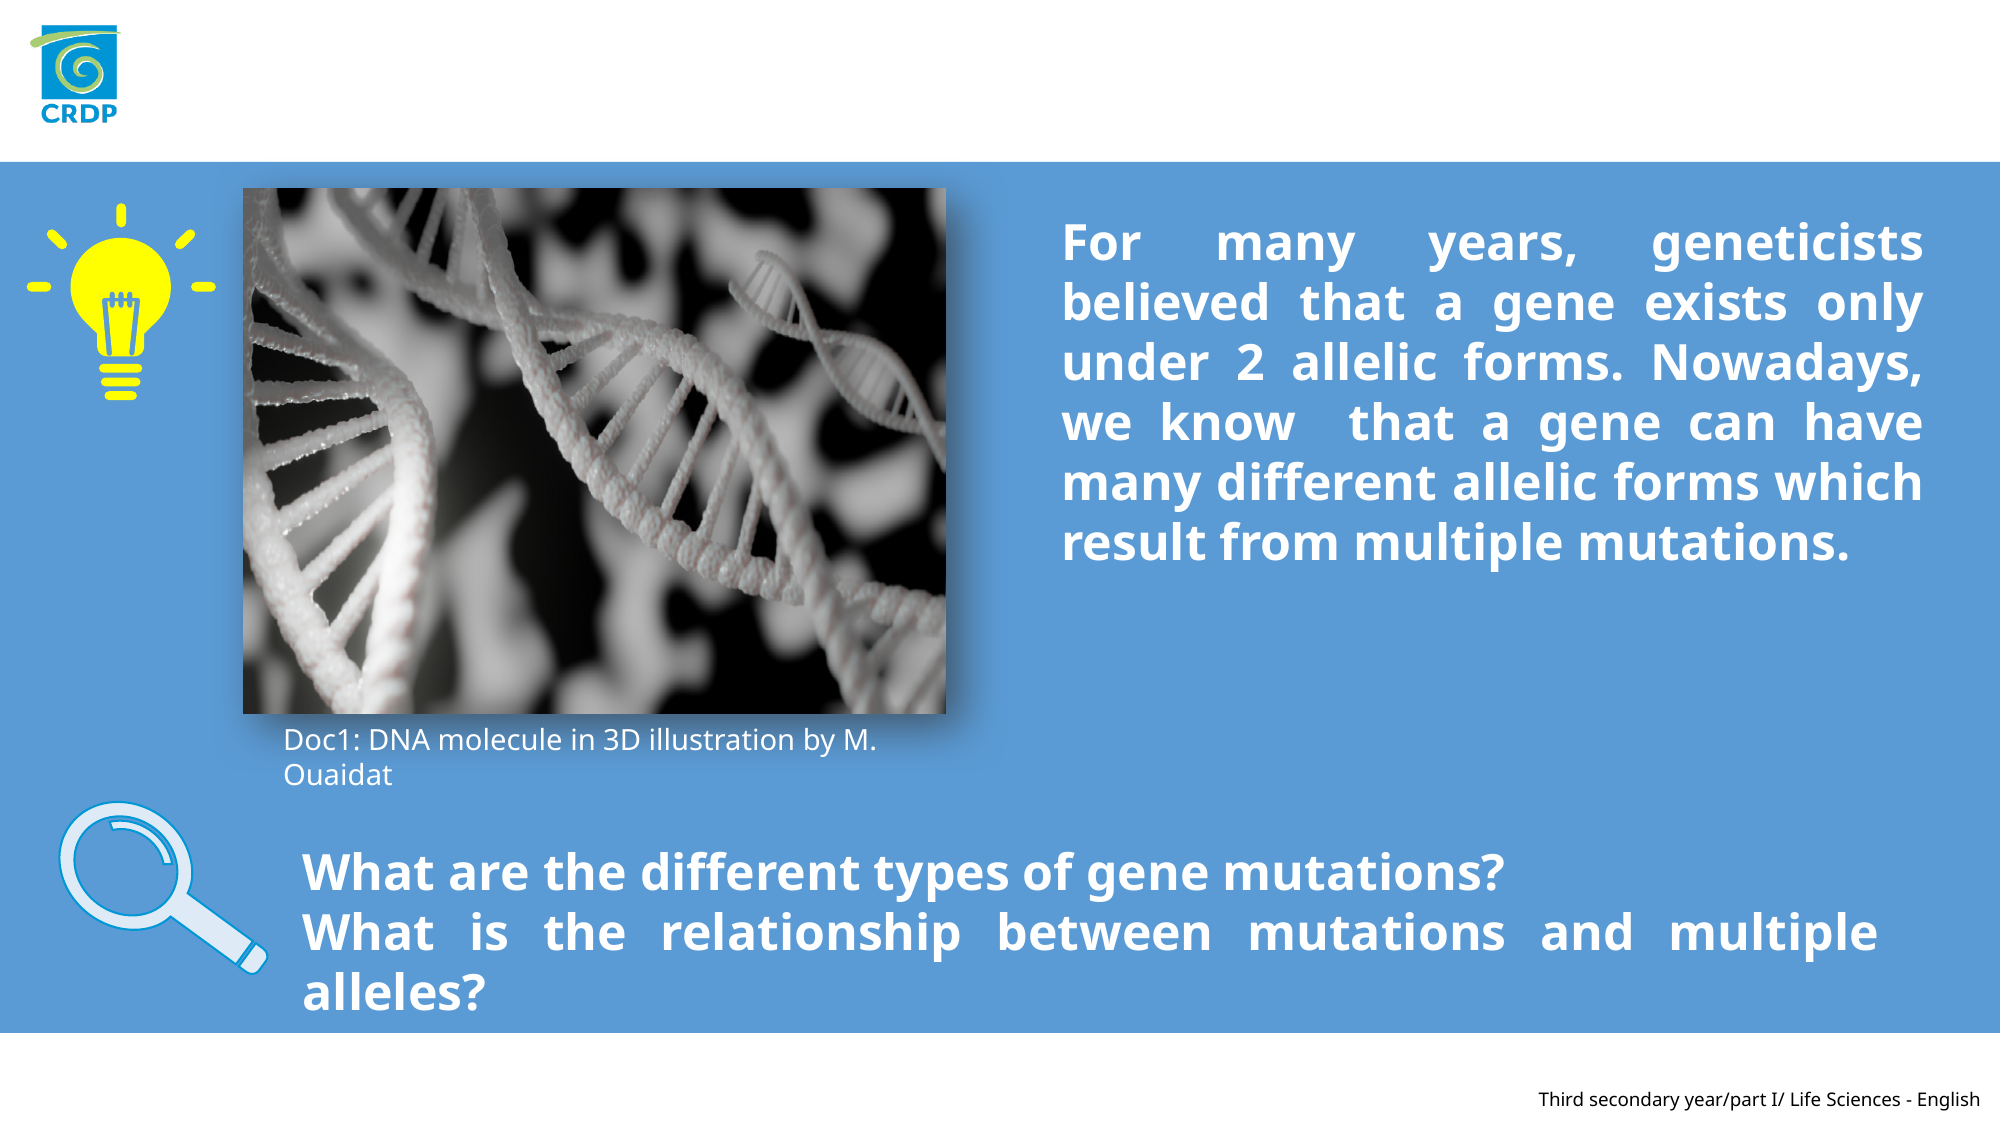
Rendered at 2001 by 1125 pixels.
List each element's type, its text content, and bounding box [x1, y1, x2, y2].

text_box Doc1: DNA molecule in 3D illustration by M. Ouaidat [268, 713, 997, 799]
text_box [104, 391, 137, 401]
text_box For many years, geneticists believed that a gene exists only under 2 allelic forms. Nowadays, we know that a gene can have many different allelic forms which result from multiple mutations. [1046, 203, 1940, 578]
text_box [100, 377, 141, 387]
text_box [59, 801, 253, 965]
picture [242, 188, 946, 714]
picture [86, 108, 94, 118]
text_box Third secondary year/part I/ Life Sciences - English [520, 1083, 2000, 1125]
text_box [238, 943, 268, 974]
text_box [46, 229, 68, 250]
text_box What are the different types of gene mutations? What is the relationship between mutations and multiple alleles? [287, 833, 1895, 1028]
text_box [116, 203, 127, 228]
text_box [174, 229, 196, 250]
text_box [26, 281, 52, 292]
text_box [99, 363, 143, 373]
picture [30, 25, 121, 123]
text_box [70, 237, 171, 357]
text_box [191, 281, 216, 292]
